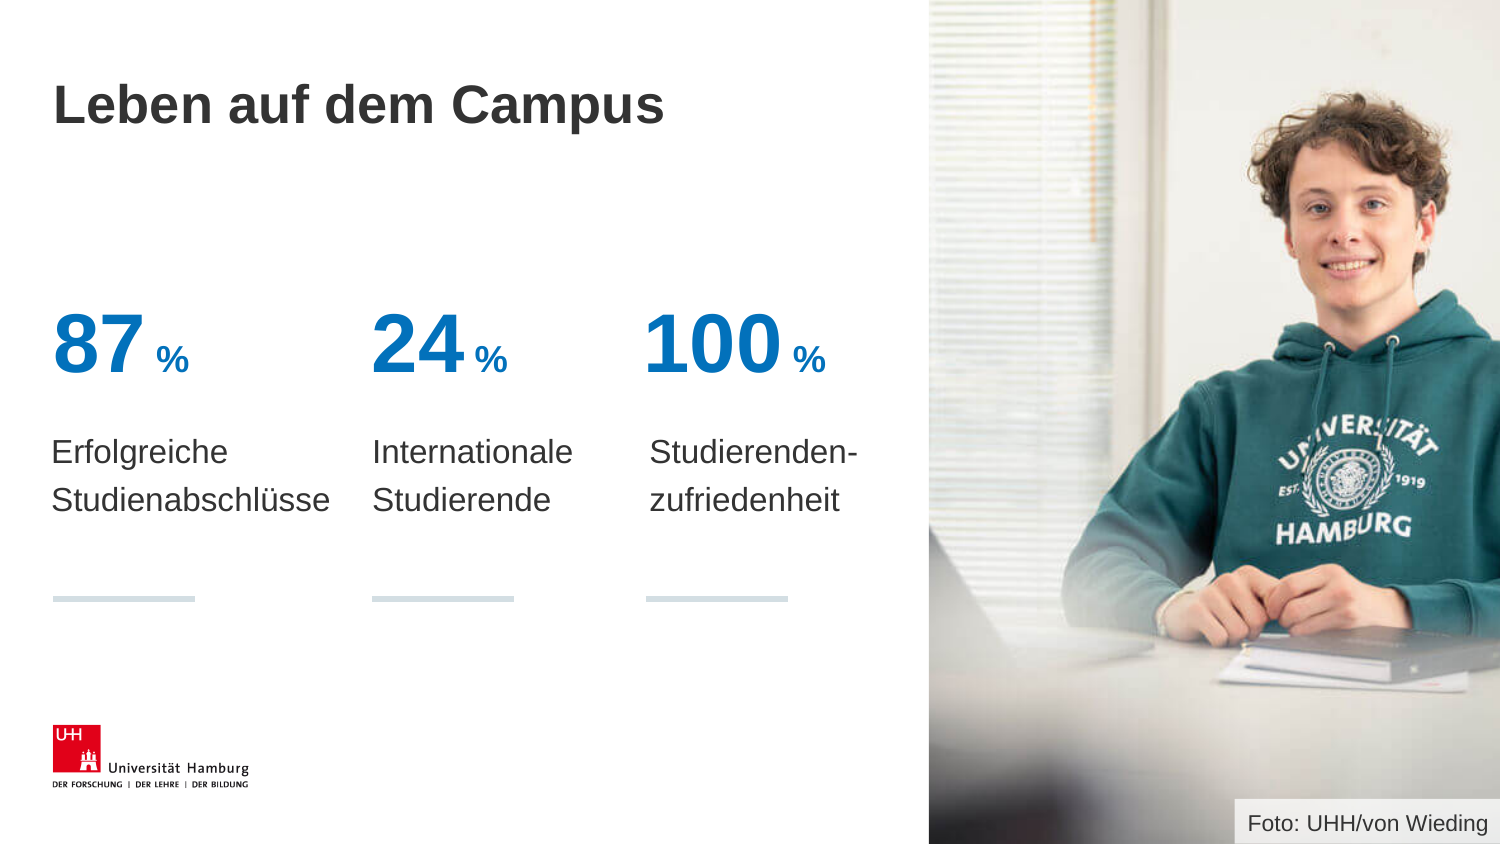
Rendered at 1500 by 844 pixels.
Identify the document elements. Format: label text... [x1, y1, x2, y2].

title Leben auf dem Campus [53, 55, 869, 151]
text_box Internationale Studierende [371, 421, 649, 518]
text_box Erfolgreiche Studienabschlüsse [50, 421, 347, 518]
text_box 100 % [643, 288, 928, 389]
picture [5, 677, 296, 812]
picture [928, 0, 1500, 844]
text_box Studierenden- zufriedenheit [649, 421, 928, 518]
text_box 87 % [53, 288, 349, 389]
text_box 24 % [371, 288, 643, 389]
